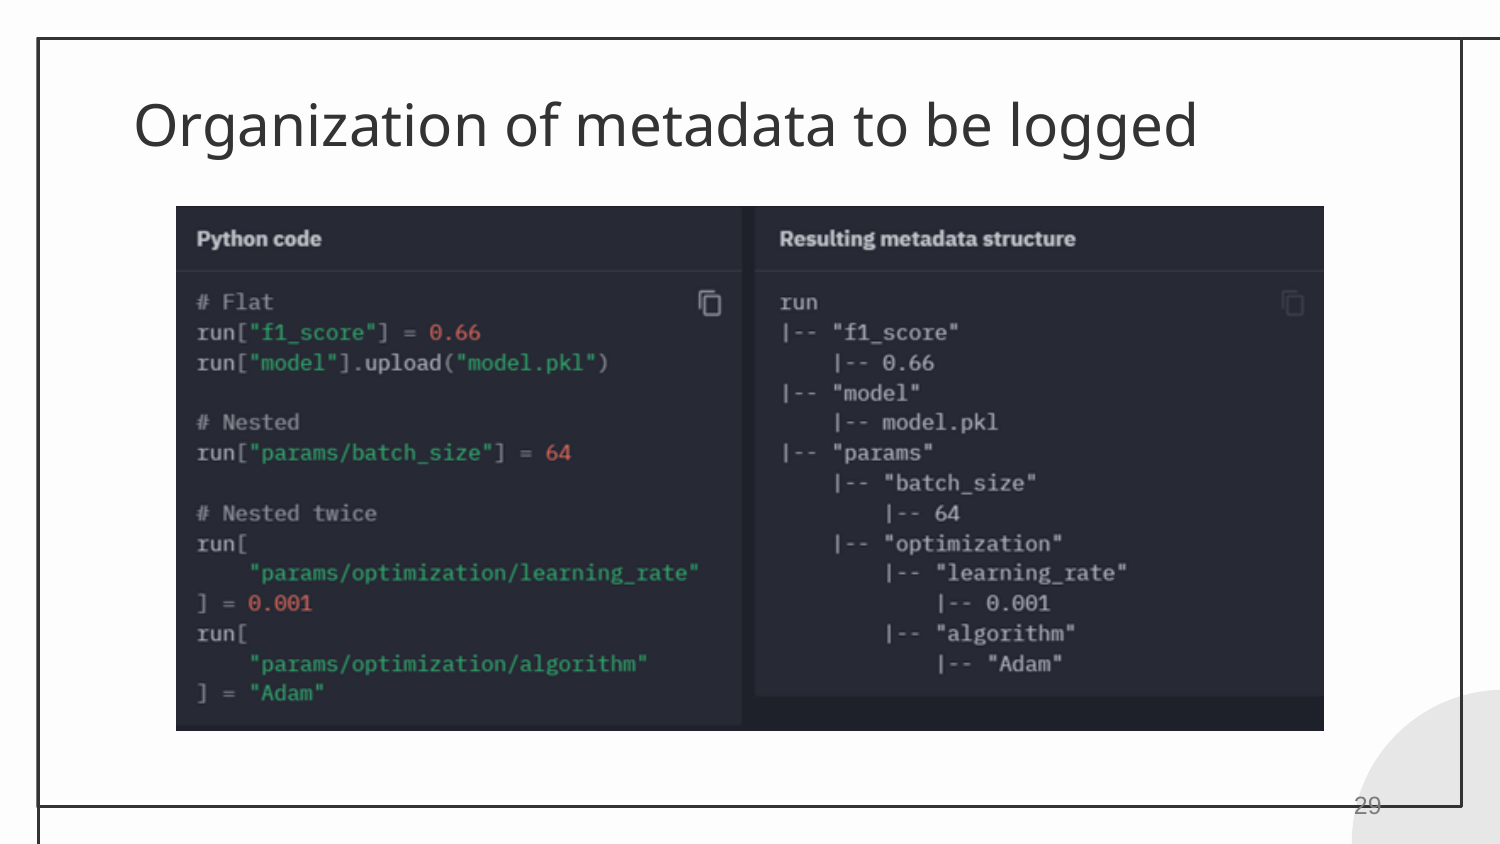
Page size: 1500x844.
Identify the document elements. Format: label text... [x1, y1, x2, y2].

picture [176, 205, 1324, 731]
title Organization of metadata to be logged [118, 72, 1382, 167]
slide_number ‹#› [1059, 782, 1397, 828]
